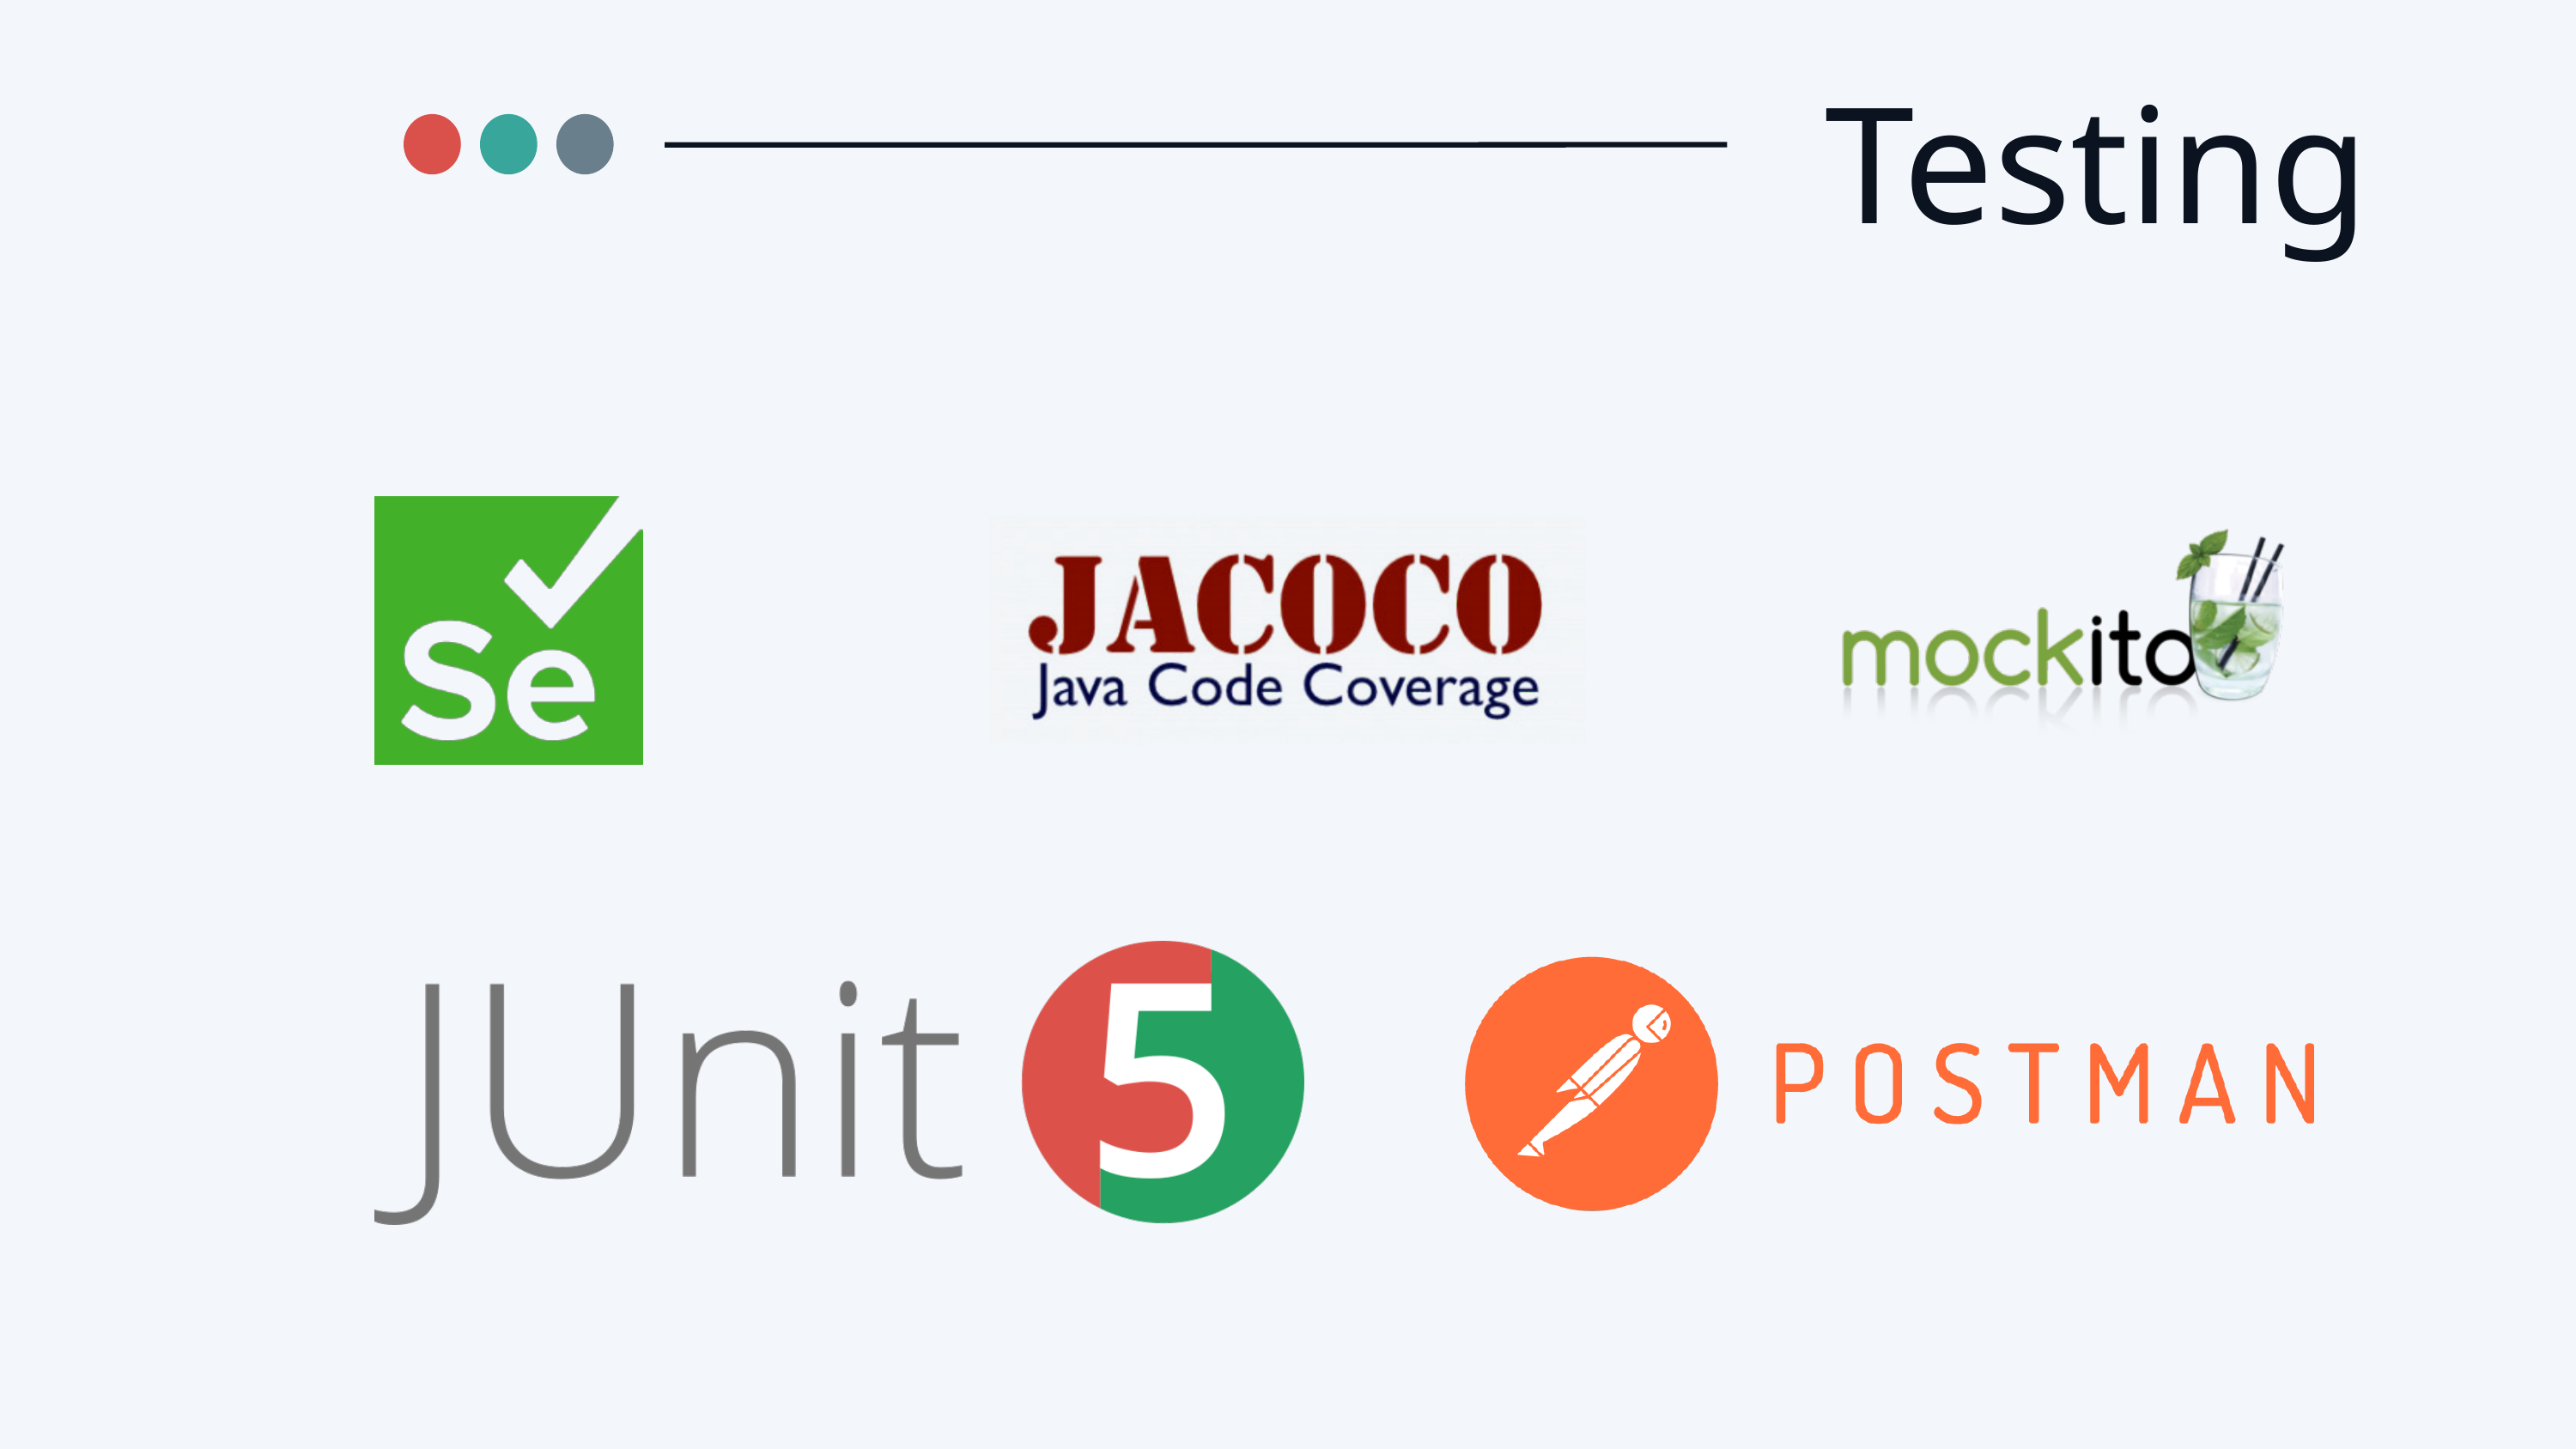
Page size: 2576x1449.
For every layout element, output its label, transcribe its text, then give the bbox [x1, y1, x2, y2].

picture [374, 495, 643, 765]
picture [1459, 949, 2319, 1216]
text_box [556, 113, 614, 175]
picture [374, 940, 1304, 1226]
picture [1795, 495, 2333, 765]
text_box [404, 113, 461, 175]
picture [990, 460, 1586, 801]
text_box Testing [1043, 23, 2370, 256]
text_box [480, 113, 538, 175]
